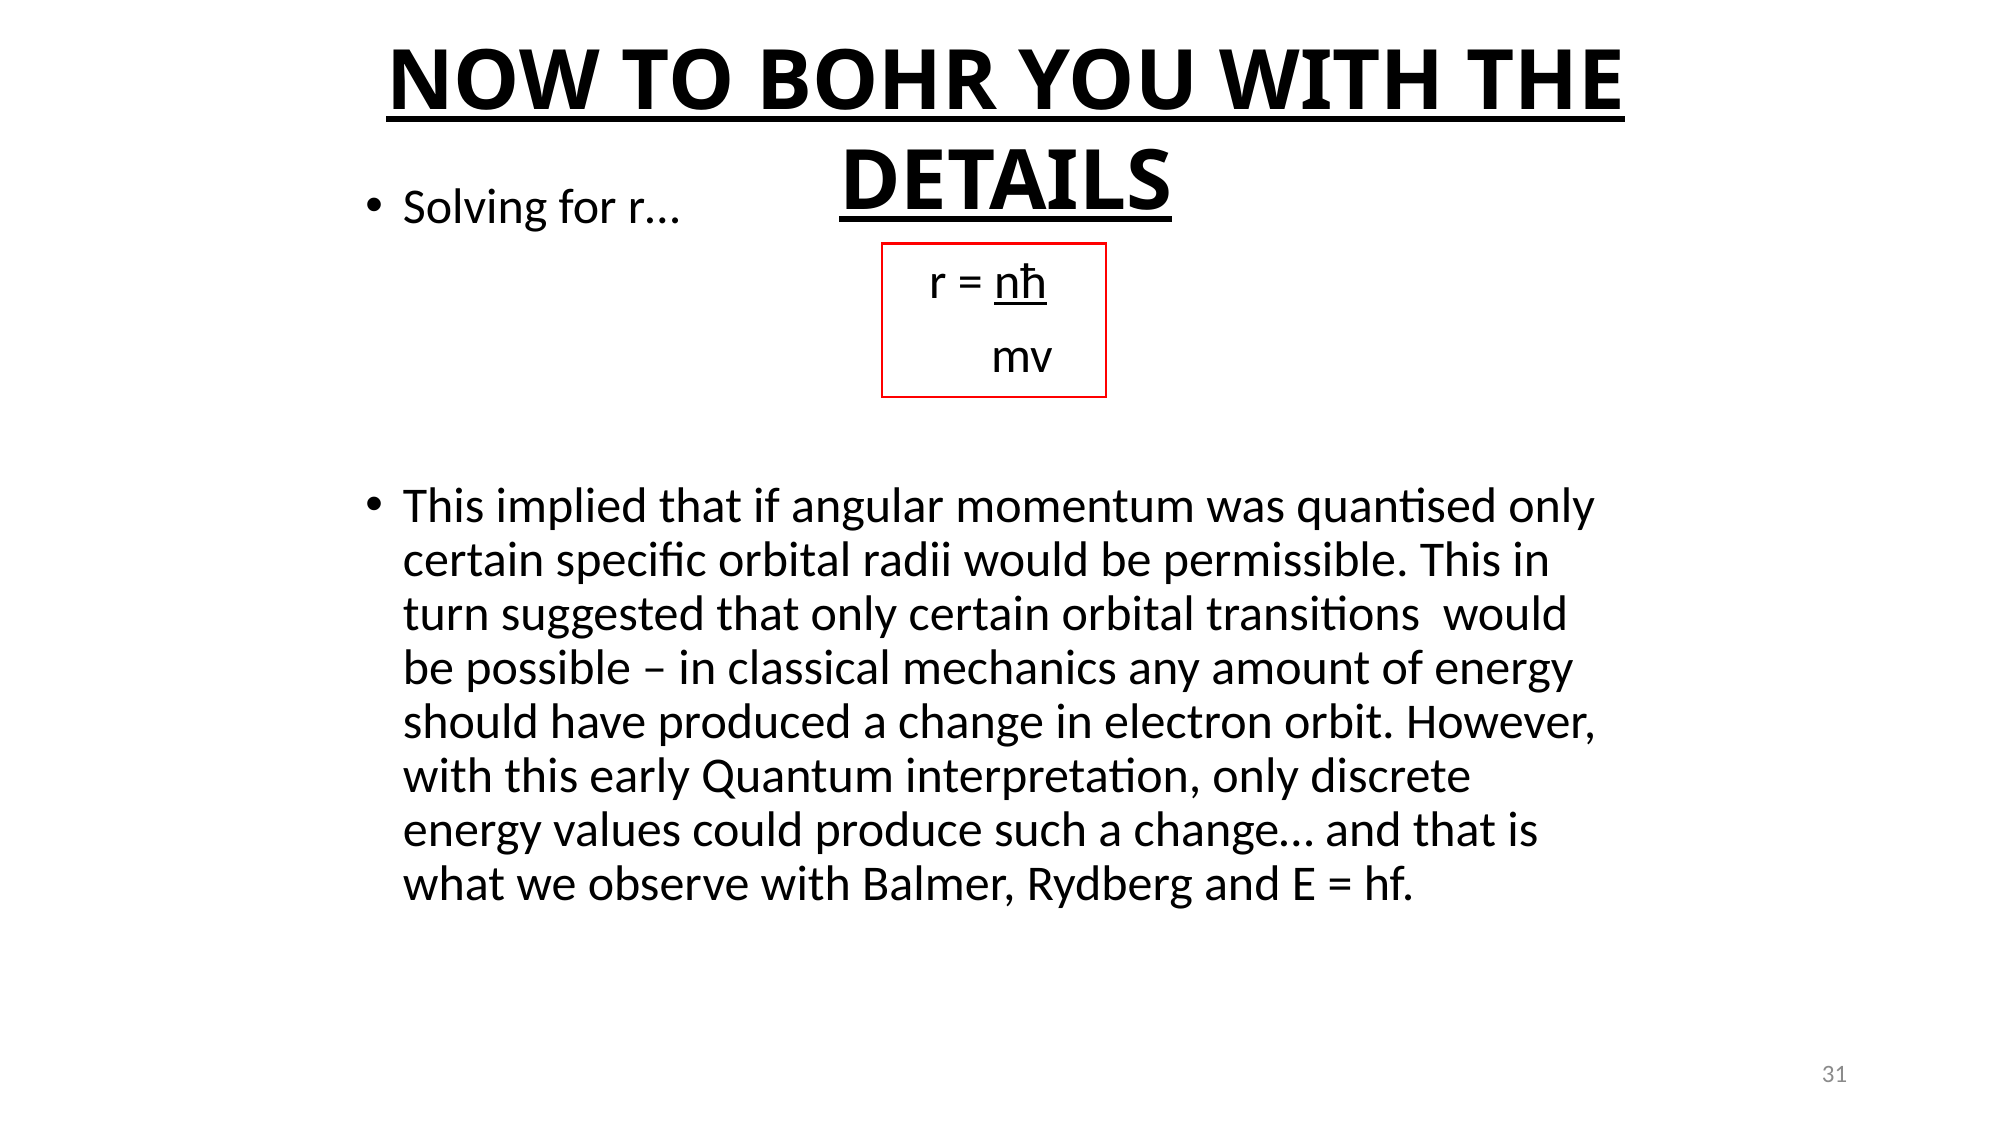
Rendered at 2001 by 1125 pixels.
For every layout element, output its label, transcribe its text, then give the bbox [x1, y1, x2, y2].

list Solving for r… r = nħ mv This implied that if angular momentum was quantised only certain specific orbital radii would be permissible. This in turn suggested that only certain orbital transitions would be possible – in classical mechanics any amount of energy should have produced a change in electron orbit. However, with this early Quantum interpretation, only discrete energy values could produce such a change… and that is what we observe with Balmer, Rydberg and E = hf. [350, 261, 1626, 1071]
text_box [881, 242, 1107, 398]
text_box NOW TO BOHR YOU WITH THE DETAILS [291, 19, 1721, 261]
slide_number 31 [1412, 1042, 1863, 1103]
